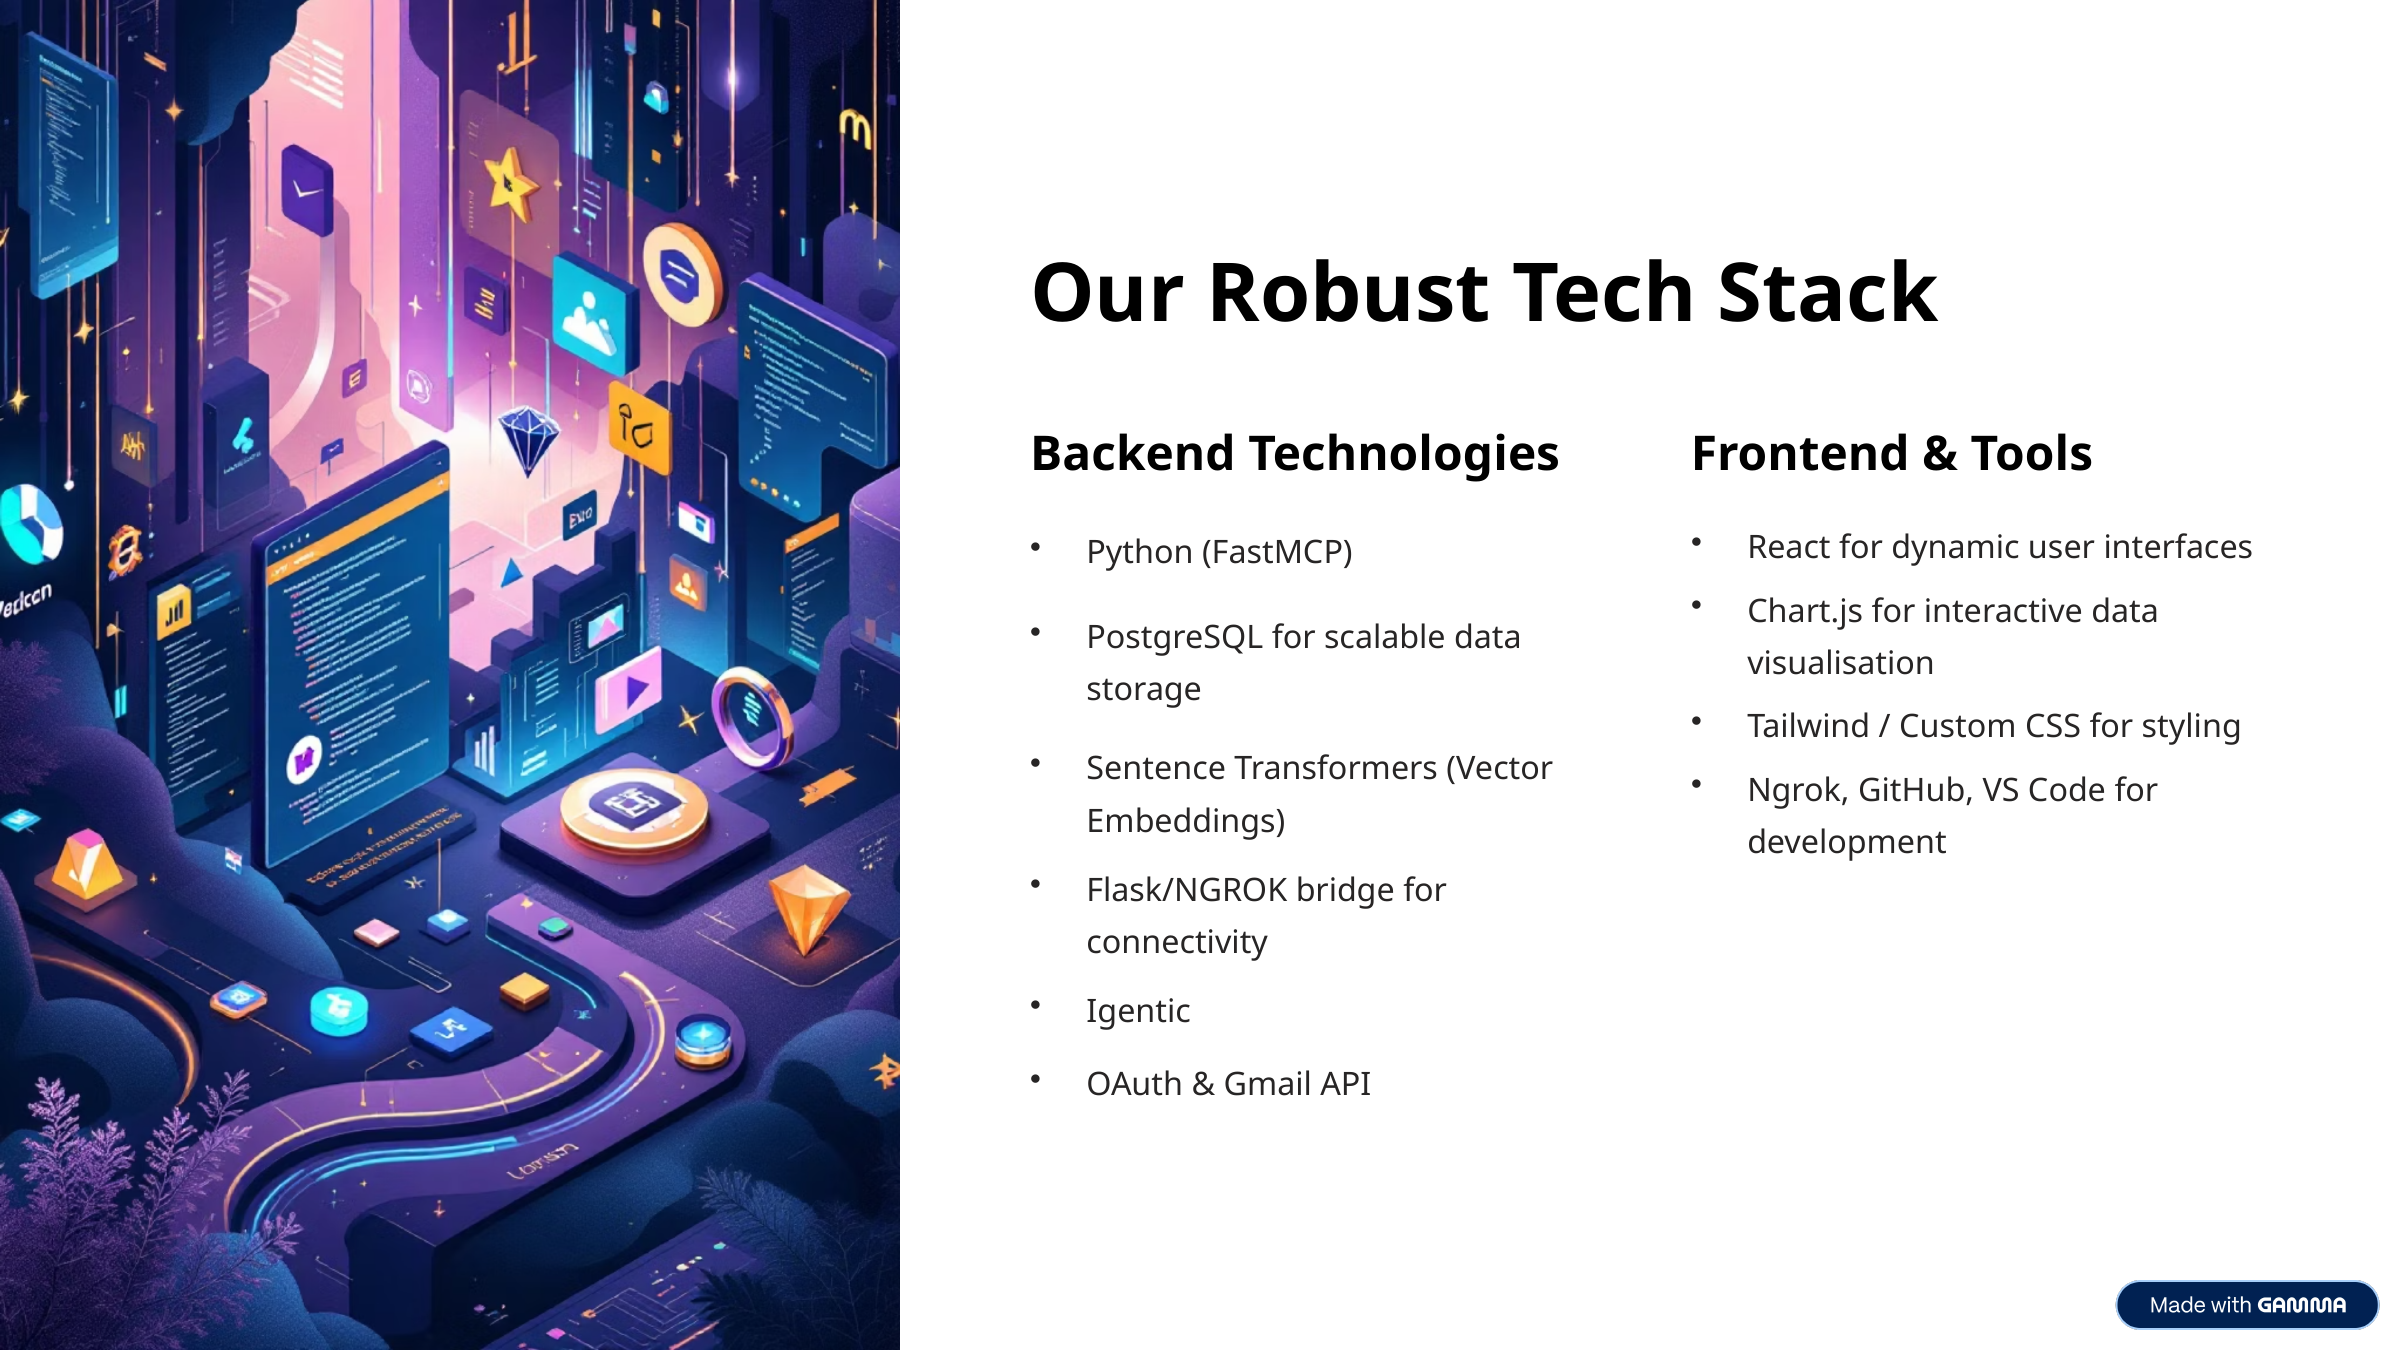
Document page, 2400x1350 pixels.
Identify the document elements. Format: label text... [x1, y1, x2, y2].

text_box PostgreSQL for scalable data storage [1030, 602, 1611, 708]
picture [0, 0, 900, 1350]
text_box Igentic [1030, 976, 1611, 1029]
text_box Our Robust Tech Stack [1030, 236, 1936, 338]
text_box Chart.js for interactive data visualisation [1690, 576, 2272, 681]
text_box Sentence Transformers (Vector Embeddings) [1030, 734, 1611, 839]
text_box OAuth & Gmail API [1030, 1050, 1611, 1103]
text_box Flask/NGROK bridge for connectivity [1030, 855, 1611, 960]
text_box Backend Technologies [1030, 419, 1570, 481]
text_box Frontend & Tools [1690, 419, 2180, 481]
picture [2106, 1271, 2389, 1339]
text_box Ngrok, GitHub, VS Code for development [1690, 755, 2272, 860]
text_box Tailwind / Custom CSS for styling [1690, 692, 2272, 745]
text_box Python (FastMCP) [1030, 518, 1611, 571]
text_box React for dynamic user interfaces [1690, 512, 2272, 565]
